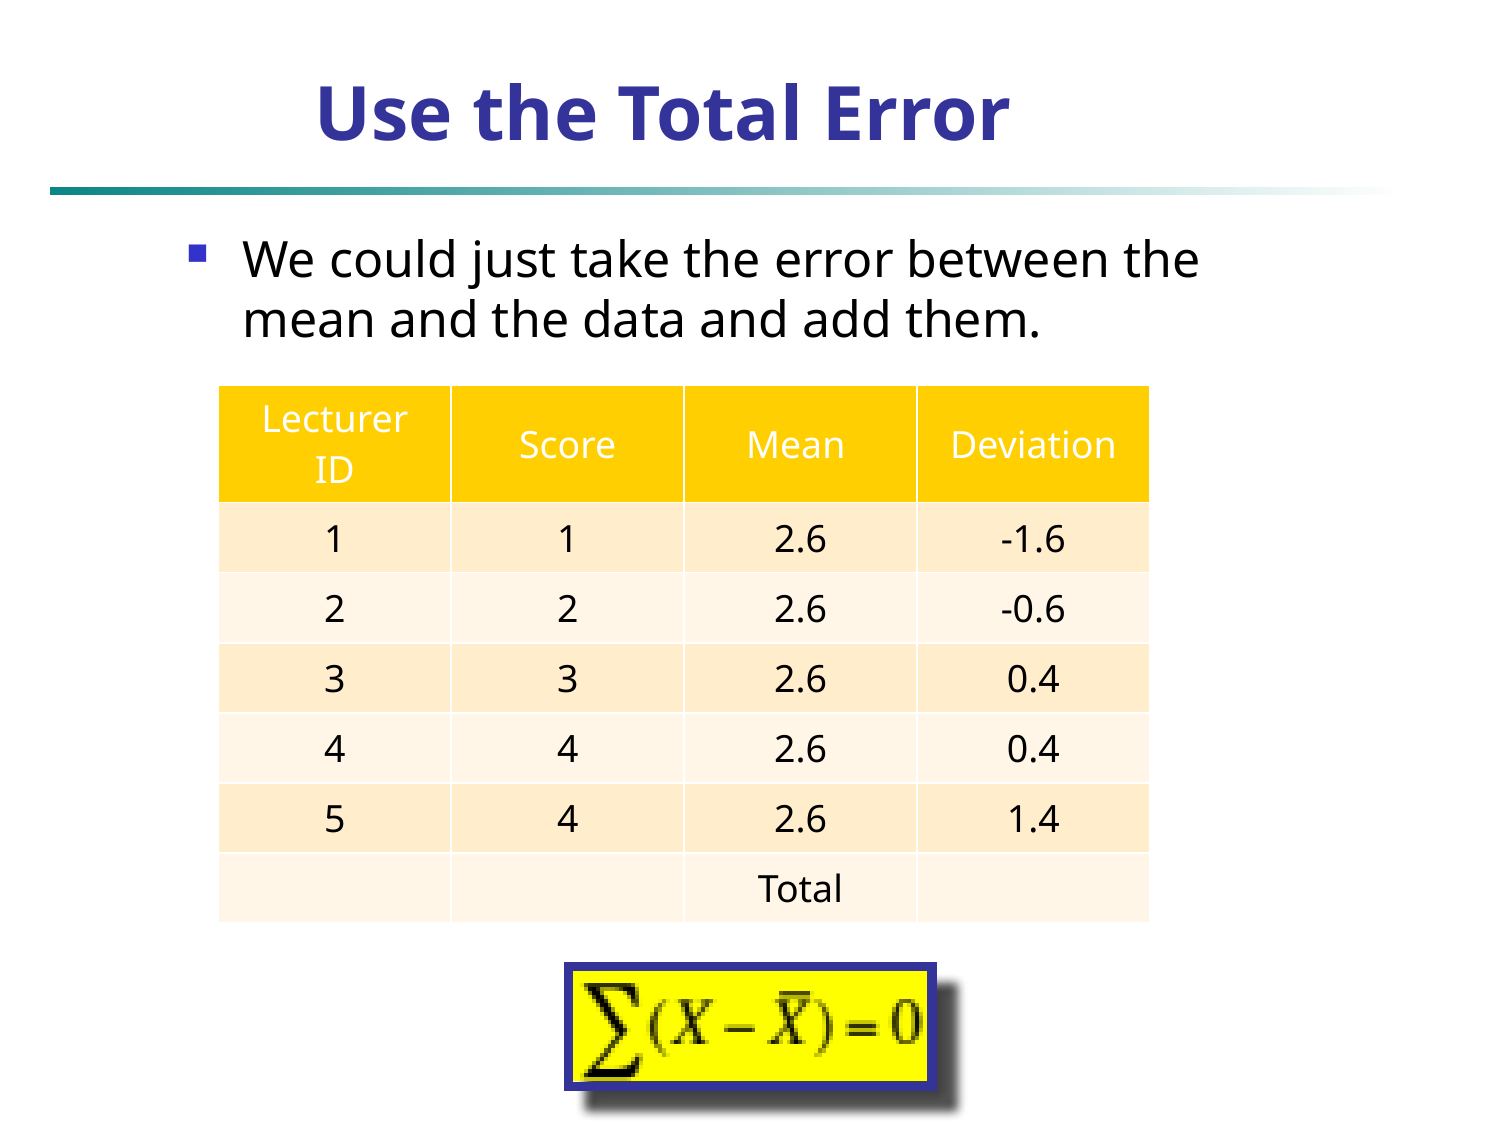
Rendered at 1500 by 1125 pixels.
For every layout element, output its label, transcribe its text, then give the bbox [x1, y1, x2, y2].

table_header Lecturer ID [219, 386, 450, 502]
list We could just take the error between the mean and the data and add them. [171, 219, 1350, 424]
table_cell 2 [219, 573, 450, 642]
table_cell 2.6 [685, 714, 916, 782]
table_cell 4 [452, 784, 683, 852]
table_cell 3 [452, 644, 683, 712]
table_cell 0.4 [918, 714, 1149, 782]
table_cell 4 [452, 714, 683, 782]
table_cell [219, 854, 450, 922]
table_cell 1 [219, 503, 450, 572]
table_cell 3 [219, 644, 450, 712]
table_cell -1.6 [918, 503, 1149, 572]
table_cell 2.6 [685, 573, 916, 642]
table_header Deviation [918, 386, 1149, 502]
table_cell Total [685, 854, 916, 922]
table_cell 2 [452, 573, 683, 642]
table_cell [918, 854, 1149, 922]
title Use the Total Error [77, 0, 1250, 163]
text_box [573, 970, 928, 1082]
table_cell 1 [452, 503, 683, 572]
table_cell 4 [219, 714, 450, 782]
table_cell [452, 854, 683, 922]
table_cell 0.4 [918, 644, 1149, 712]
table_header Mean [685, 386, 916, 502]
table_header Score [452, 386, 683, 502]
table_cell 5 [219, 784, 450, 852]
table_cell 2.6 [685, 784, 916, 852]
table_cell 1.4 [918, 784, 1149, 852]
table_cell -0.6 [918, 573, 1149, 642]
table_cell 2.6 [685, 503, 916, 572]
table_cell 2.6 [685, 644, 916, 712]
